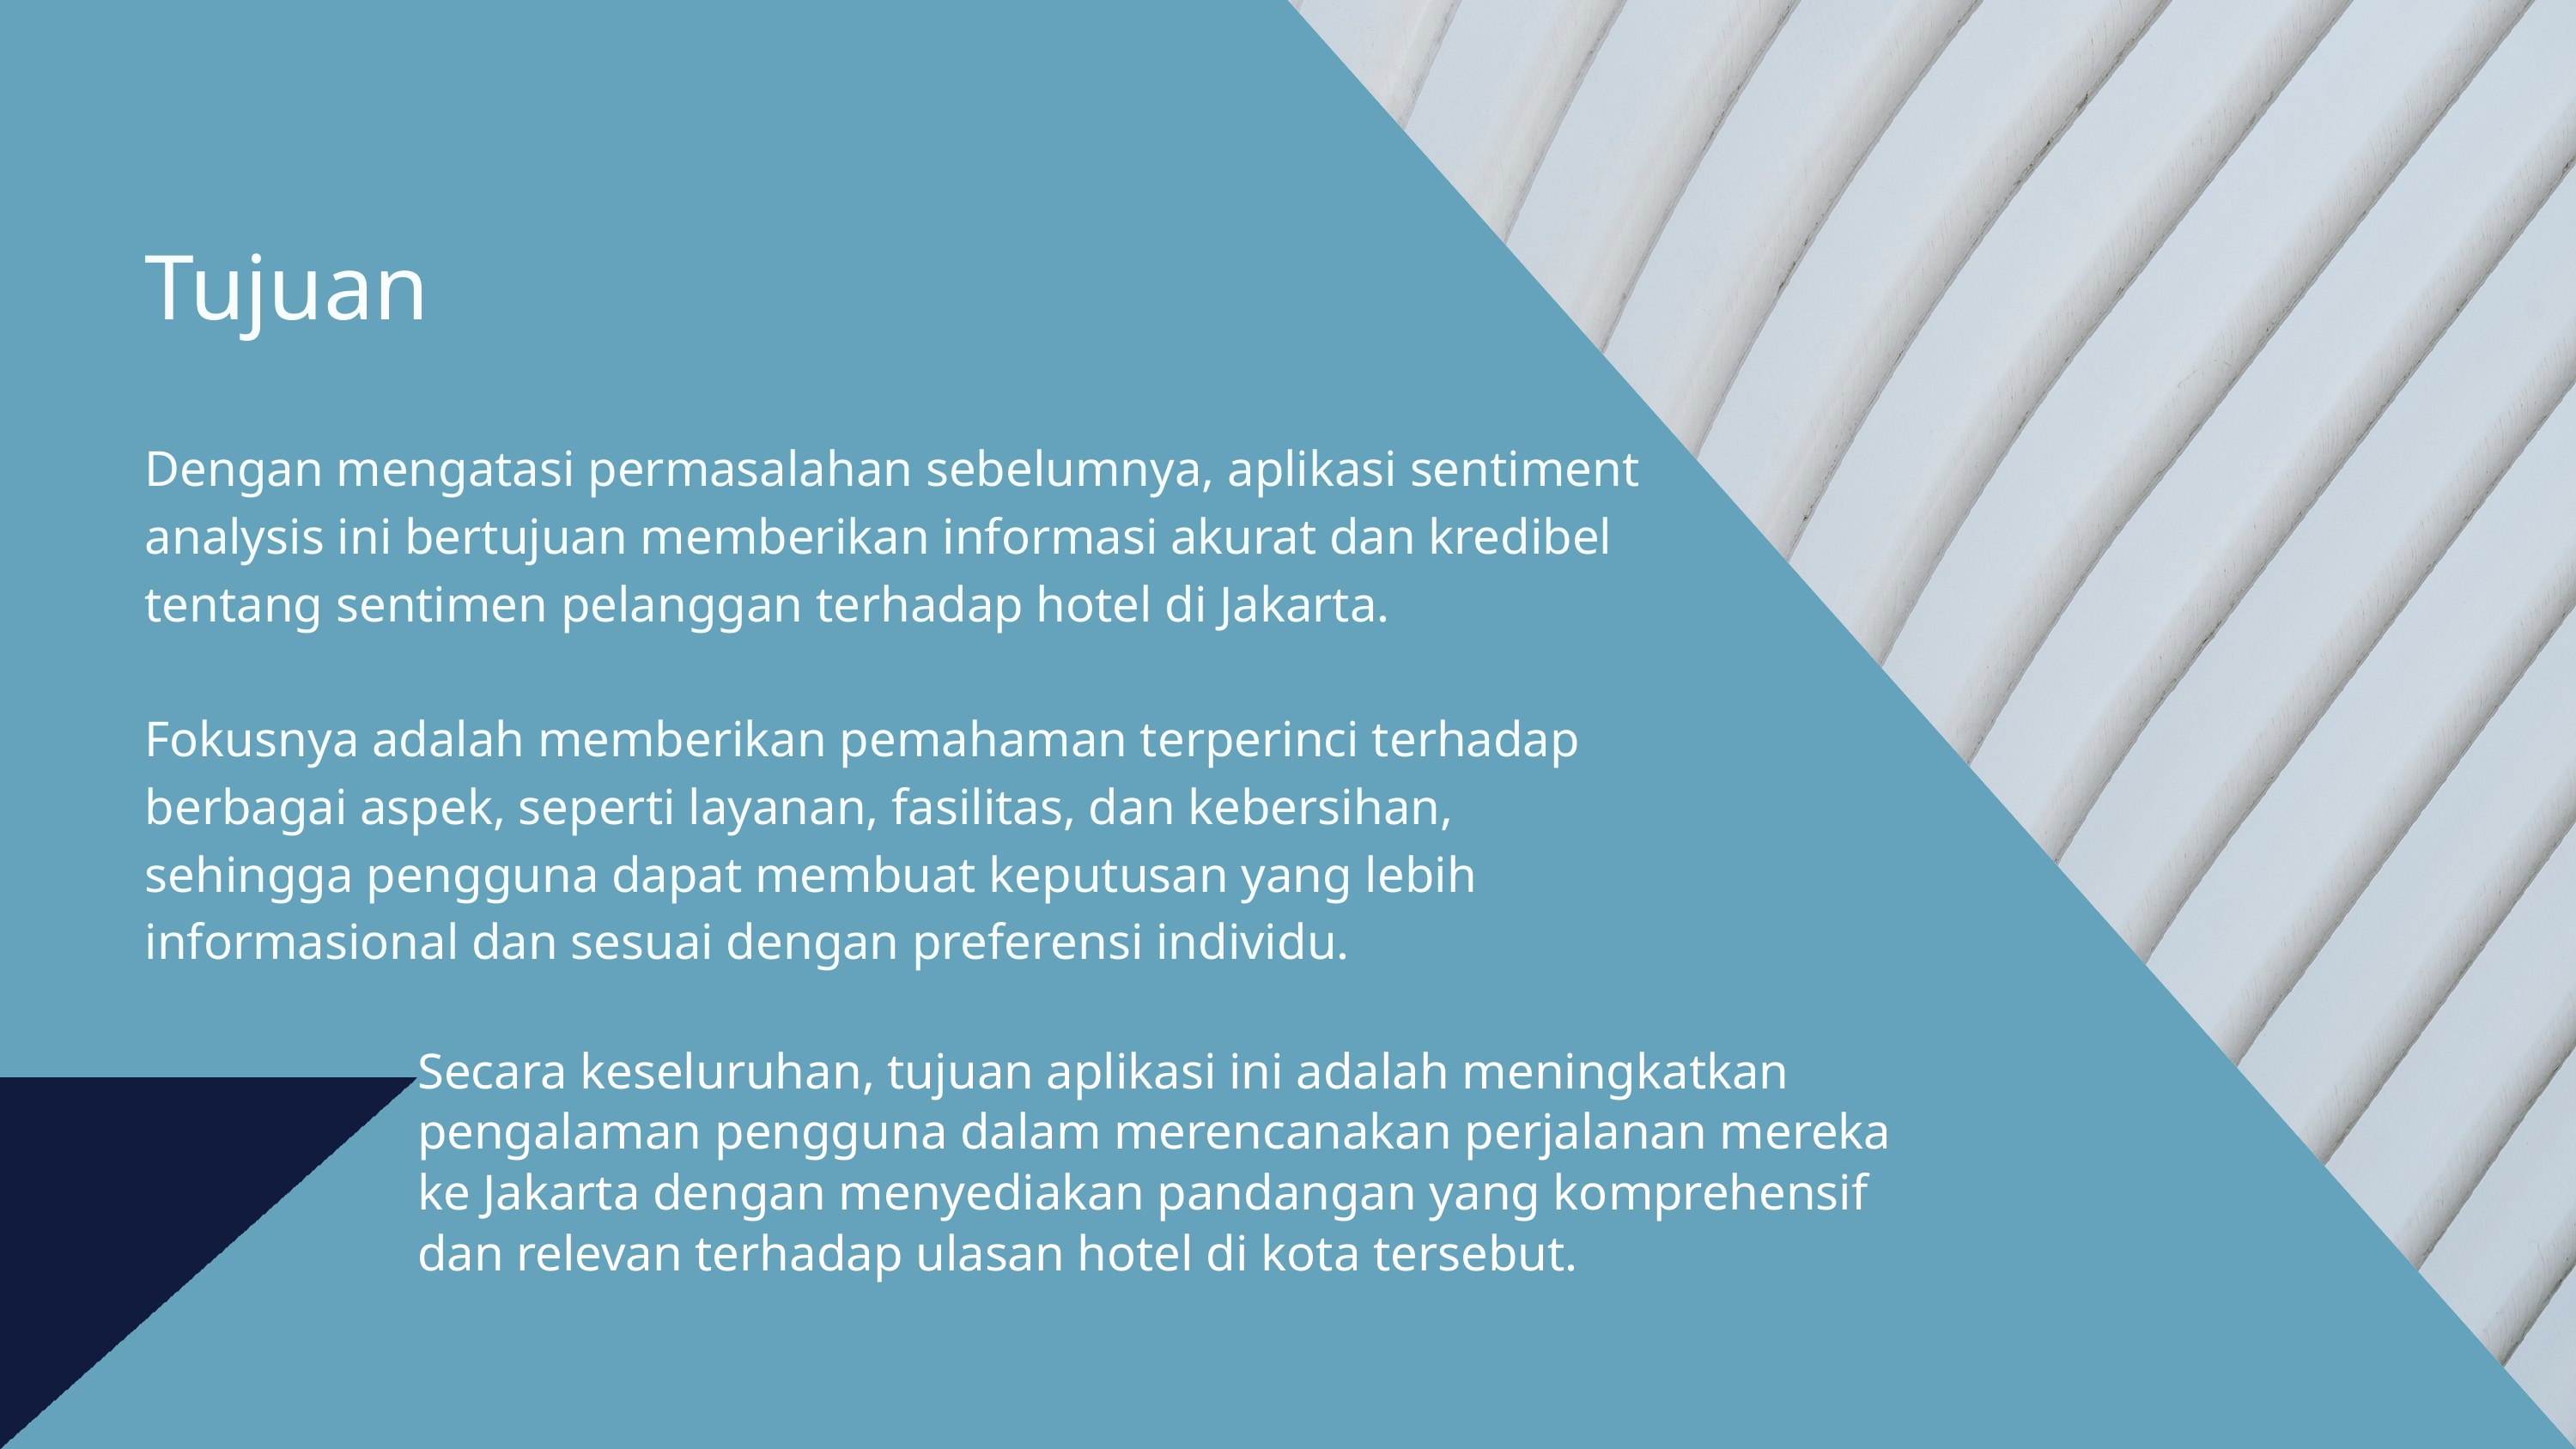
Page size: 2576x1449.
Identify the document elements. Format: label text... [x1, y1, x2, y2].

text_box Dengan mengatasi permasalahan sebelumnya, aplikasi sentiment analysis ini bertujuan memberikan informasi akurat dan kredibel tentang sentimen pelanggan terhadap hotel di Jakarta. Fokusnya adalah memberikan pemahaman terperinci terhadap berbagai aspek, seperti layanan, fasilitas, dan kebersihan, sehingga pengguna dapat membuat keputusan yang lebih informasional dan sesuai dengan preferensi individu. [144, 428, 1283, 970]
text_box Secara keseluruhan, tujuan aplikasi ini adalah meningkatkan pengalaman pengguna dalam merencanakan perjalanan mereka ke Jakarta dengan menyediakan pandangan yang komprehensif dan relevan terhadap ulasan hotel di kota tersebut. [417, 1037, 1283, 1281]
text_box [0, 1077, 418, 1449]
text_box Tujuan [144, 230, 1248, 338]
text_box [1287, 0, 2576, 1449]
